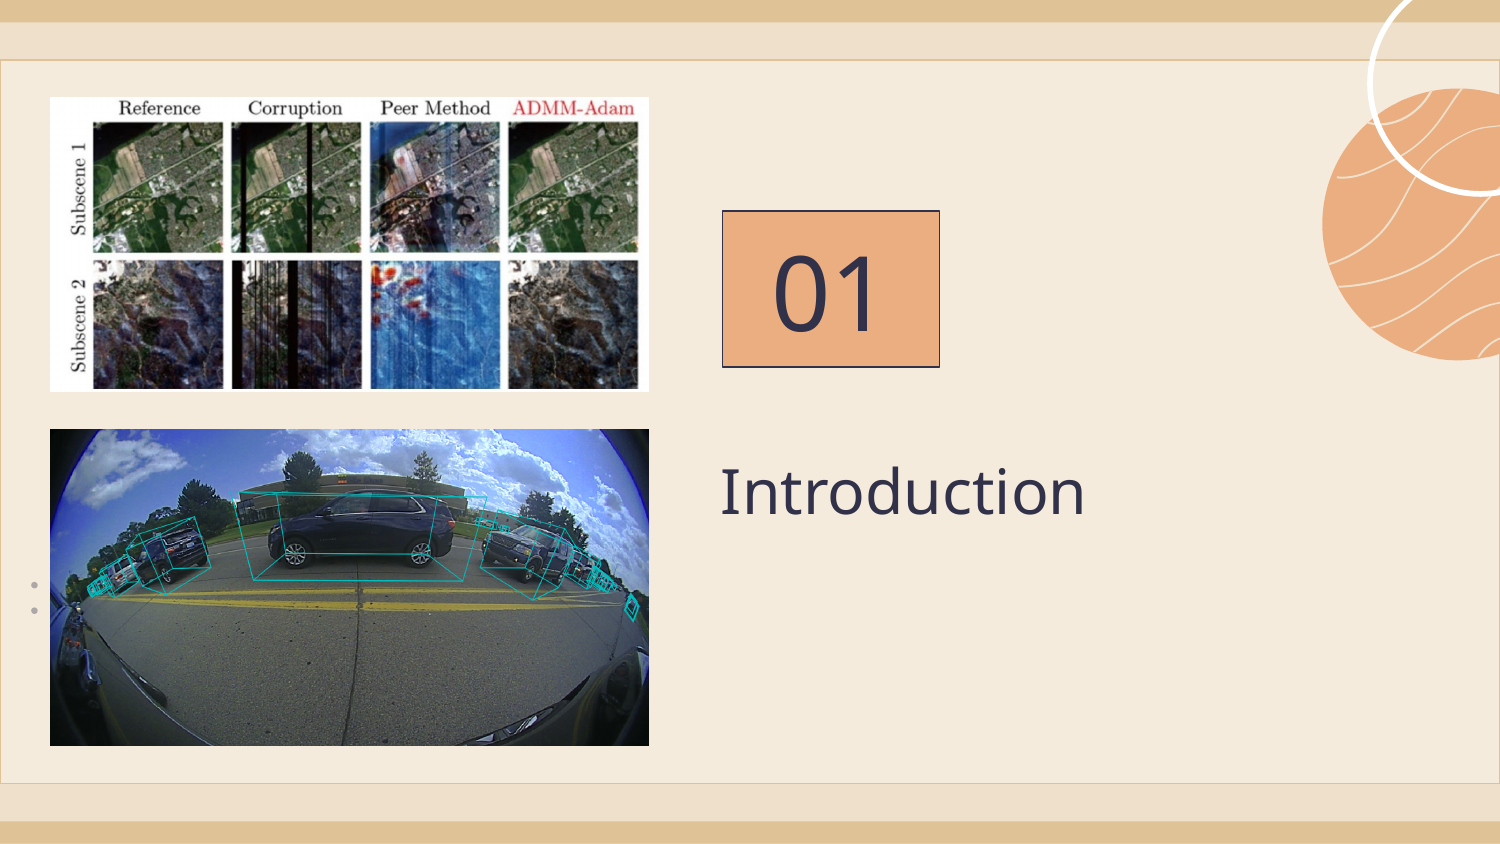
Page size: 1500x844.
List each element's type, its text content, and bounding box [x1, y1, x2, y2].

title Introduction [705, 436, 1353, 632]
title 01 [722, 210, 940, 368]
picture [49, 428, 650, 747]
picture [49, 97, 650, 392]
